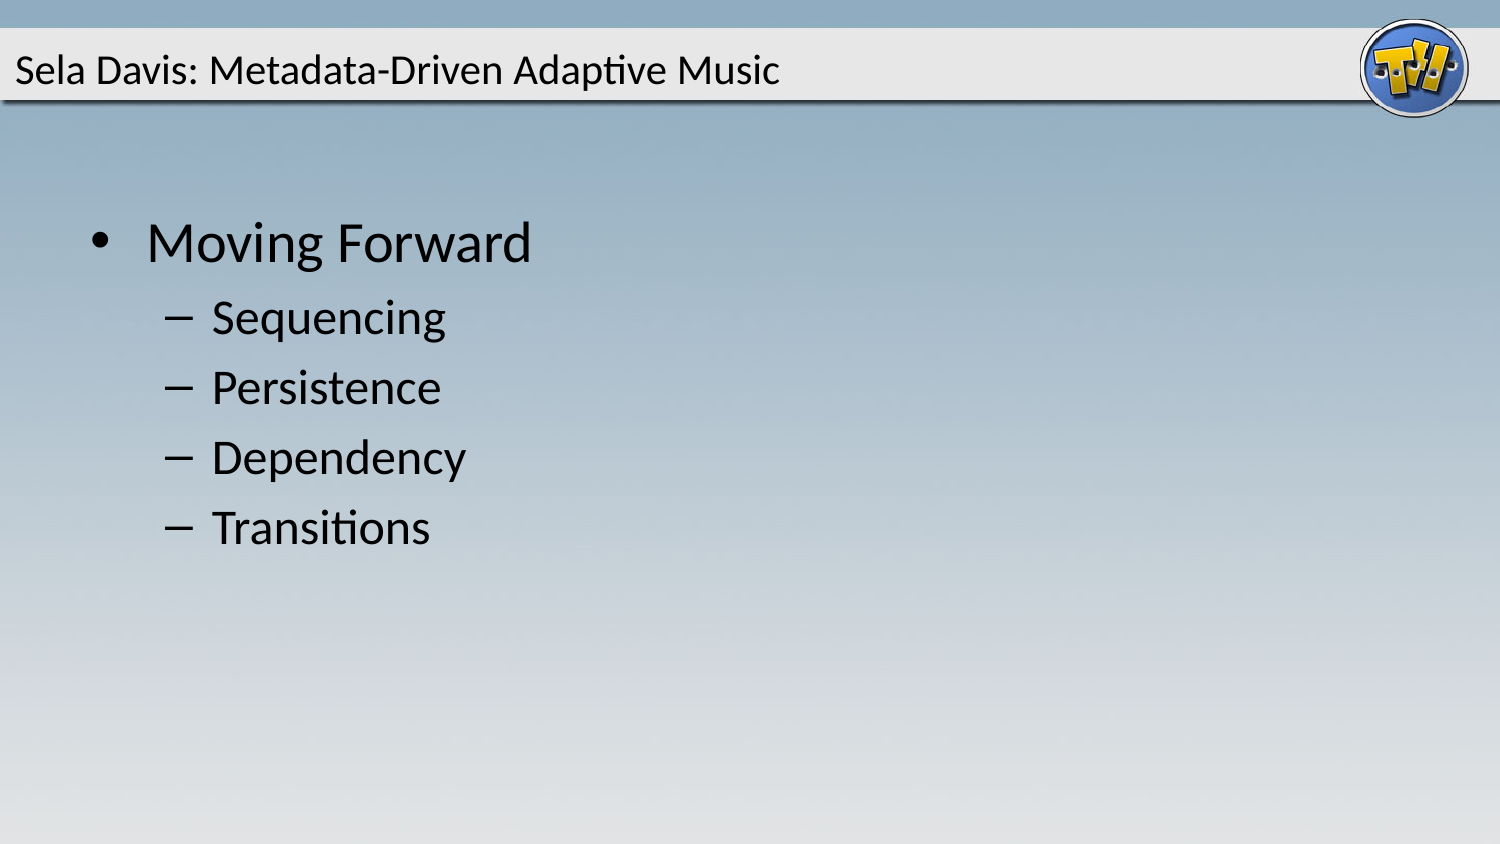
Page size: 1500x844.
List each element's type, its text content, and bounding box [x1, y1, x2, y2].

list Moving Forward Sequencing Persistence Dependency Transitions [75, 196, 1425, 754]
title Sela Davis: Metadata-Driven Adaptive Music [0, 33, 1425, 101]
picture [0, 0, 1500, 844]
